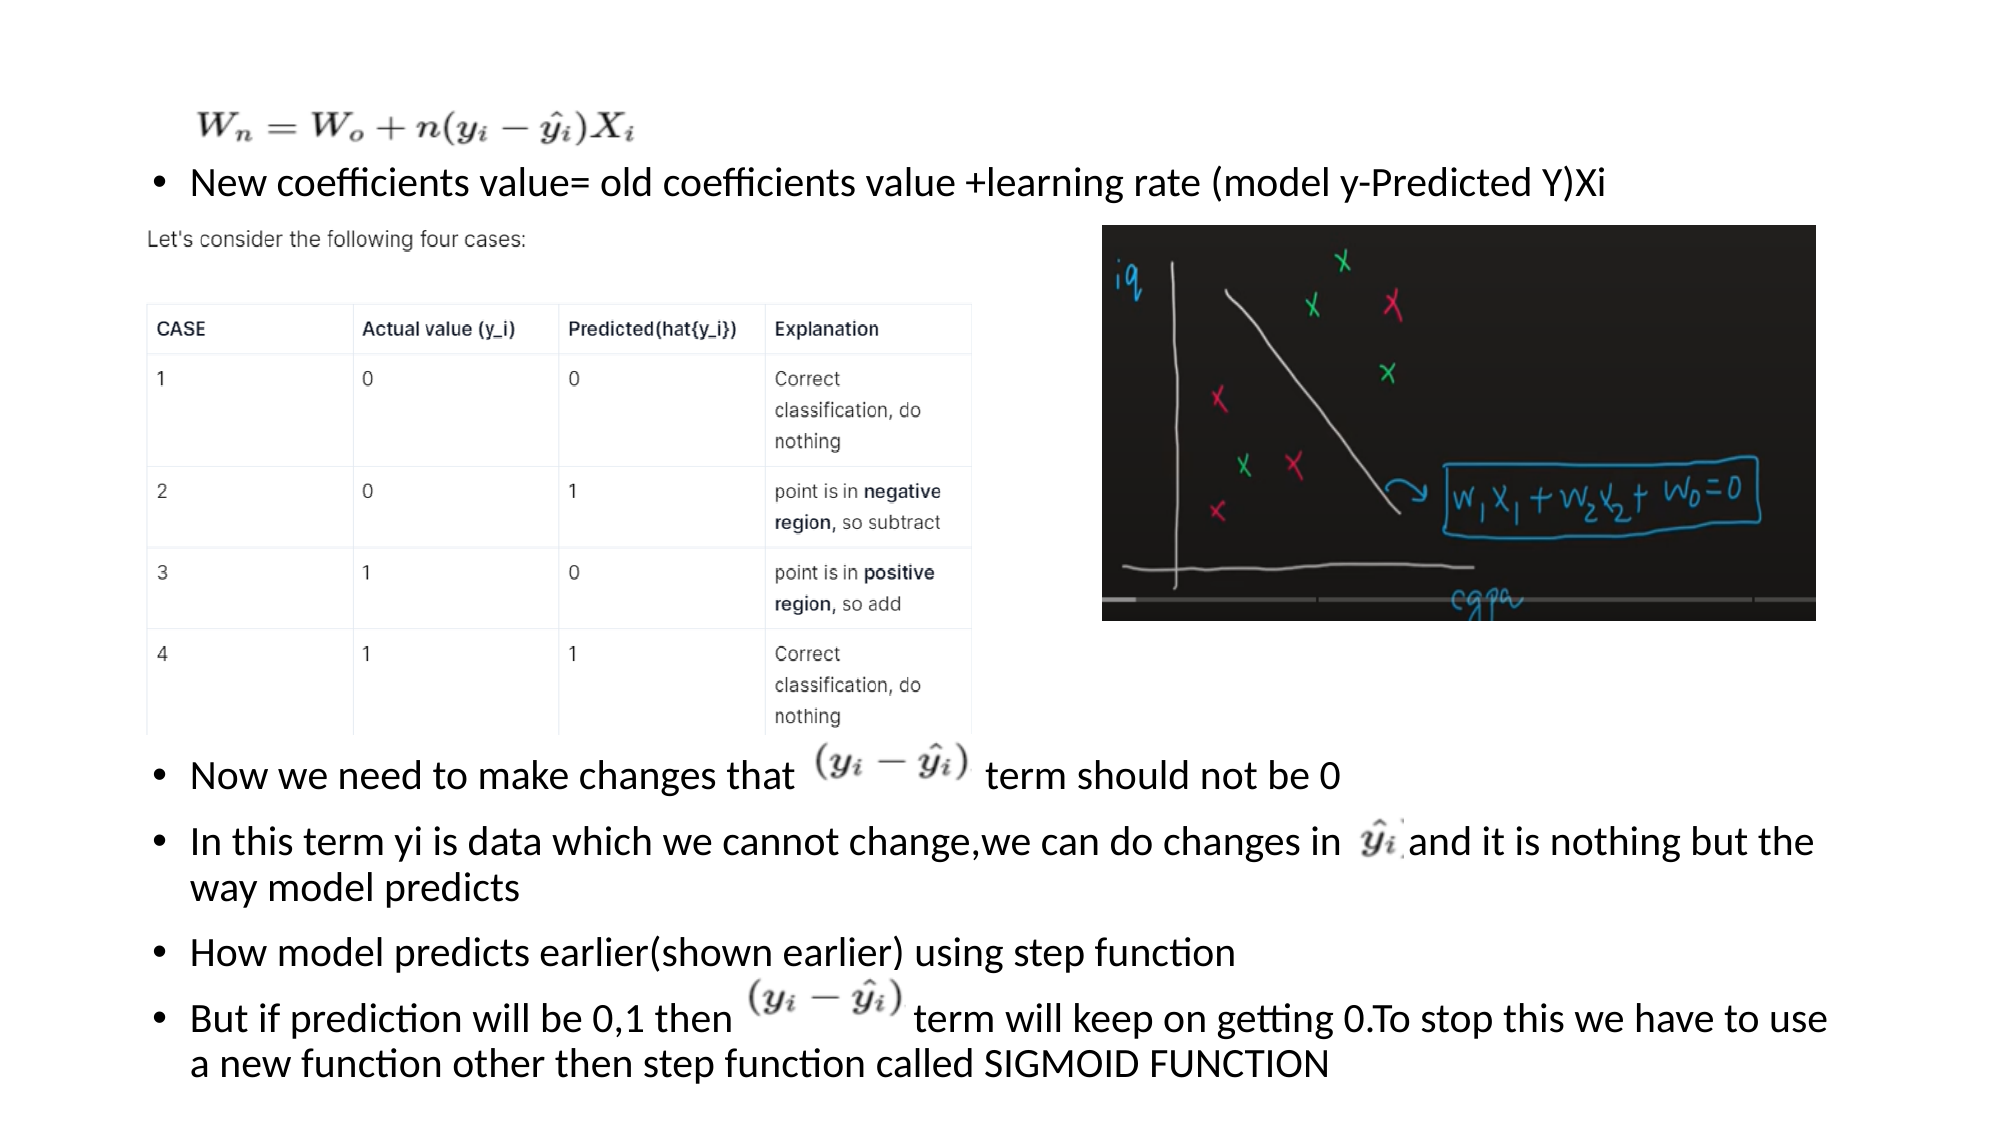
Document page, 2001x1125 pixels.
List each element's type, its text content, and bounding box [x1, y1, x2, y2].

picture [747, 970, 906, 1018]
picture [1352, 816, 1404, 862]
list New coefficients value= old coefficients value +learning rate (model y-Predicted Y)Xi Now we need to make changes that term should not be 0 In this term yi is data which we cannot change,we can do changes in and it is nothing but the way model predicts How model predicts earlier(shown earlier) using step function But if prediction will be 0,1 then term will keep on getting 0.To stop this we have to use a new function other then step function called SIGMOID FUNCTION [137, 82, 1863, 1125]
picture [137, 82, 713, 155]
picture [1102, 225, 1816, 621]
picture [137, 225, 973, 782]
